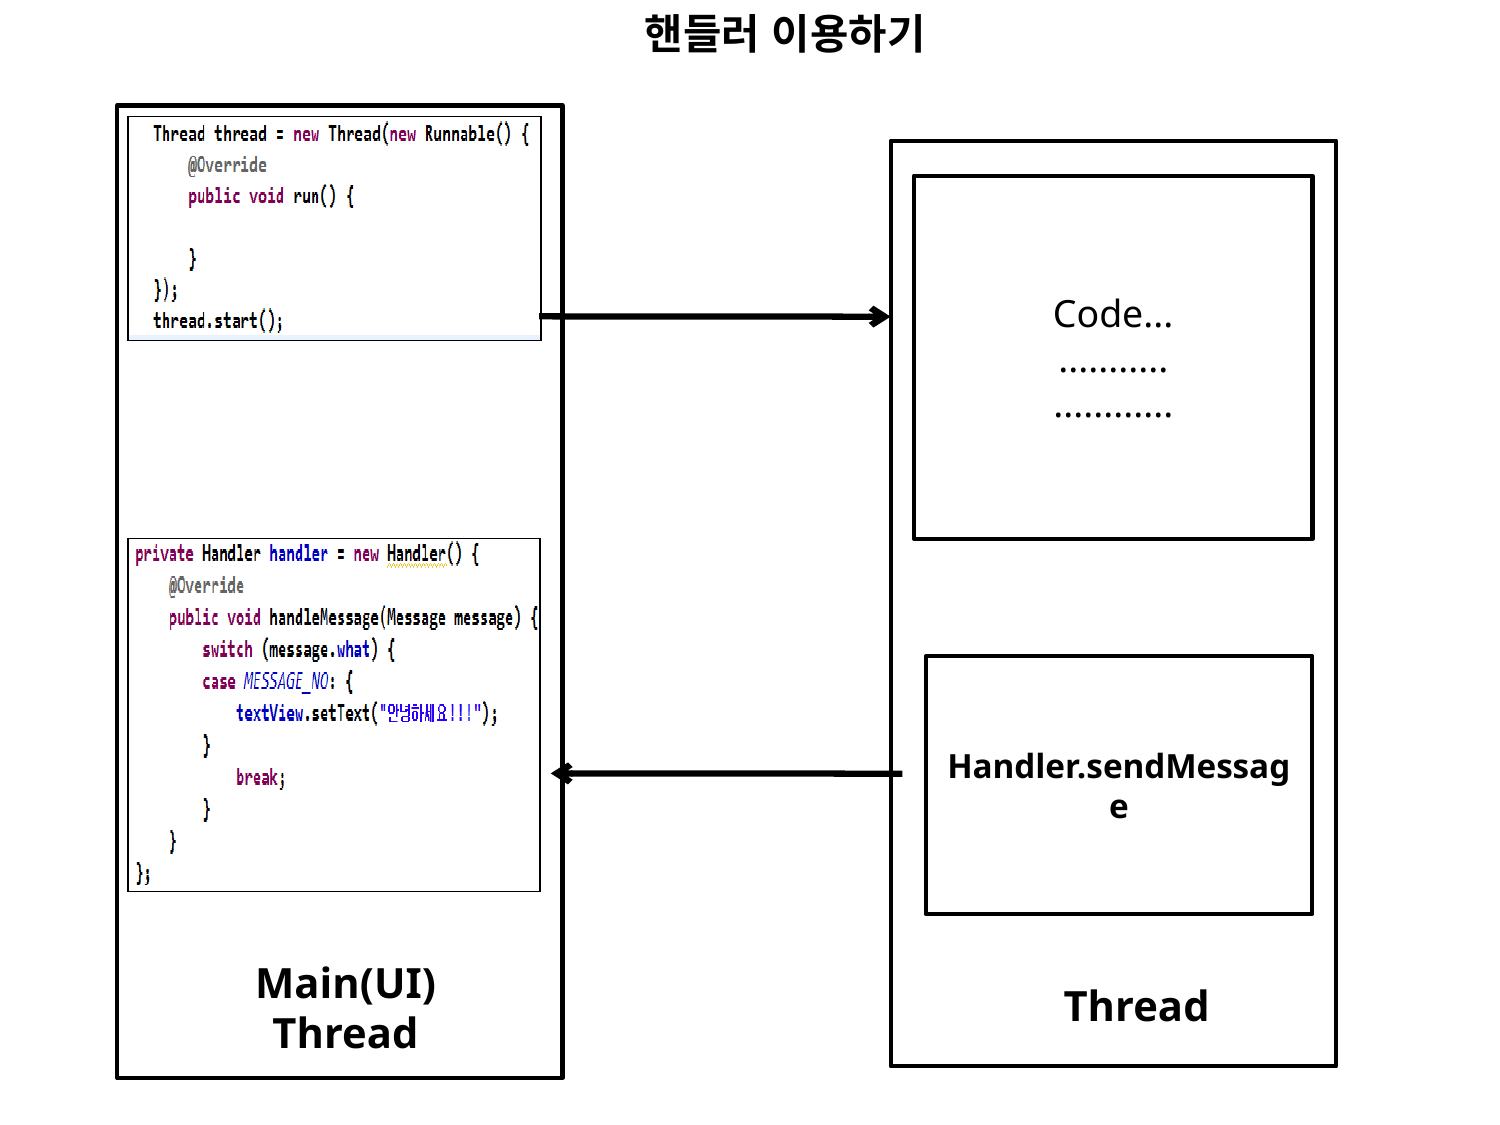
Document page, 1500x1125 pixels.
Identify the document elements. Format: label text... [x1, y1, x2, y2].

text_box Handler.sendMessage [924, 654, 1314, 916]
text_box 핸들러 이용하기 [210, 0, 1360, 65]
text_box [889, 1038, 1338, 1068]
text_box Code... ........... ............ [912, 174, 1315, 541]
picture [128, 538, 540, 891]
text_box Main(UI) Thread [0, 949, 692, 1064]
text_box [115, 1064, 565, 1080]
text_box Thread [832, 972, 1442, 1038]
picture [128, 116, 541, 340]
text_box [889, 139, 1338, 972]
text_box [115, 103, 565, 949]
